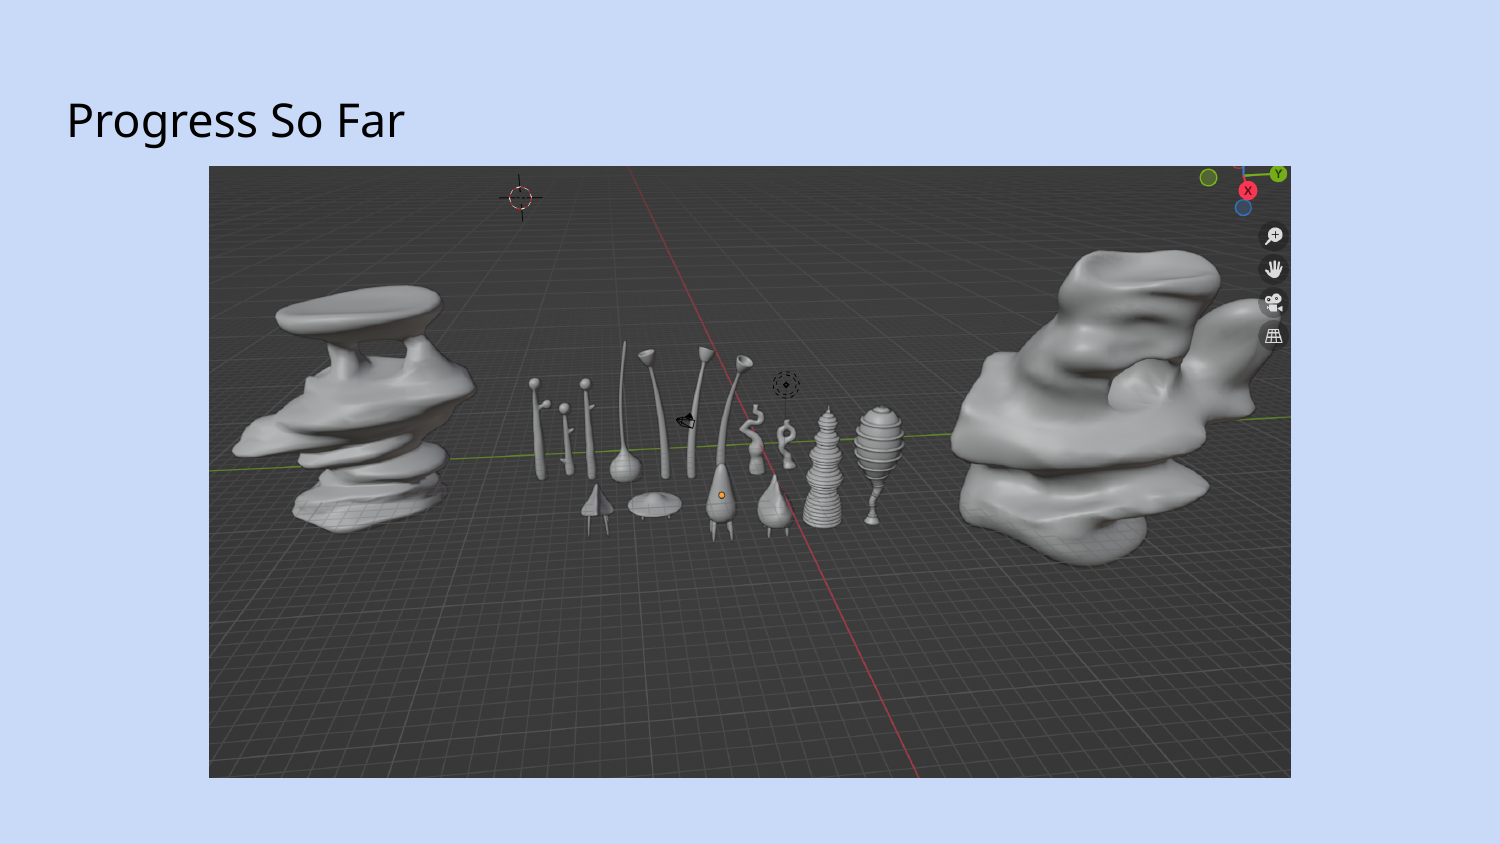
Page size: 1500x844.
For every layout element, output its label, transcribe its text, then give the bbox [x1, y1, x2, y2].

title Progress So Far [51, 72, 1449, 167]
picture [209, 166, 1291, 778]
